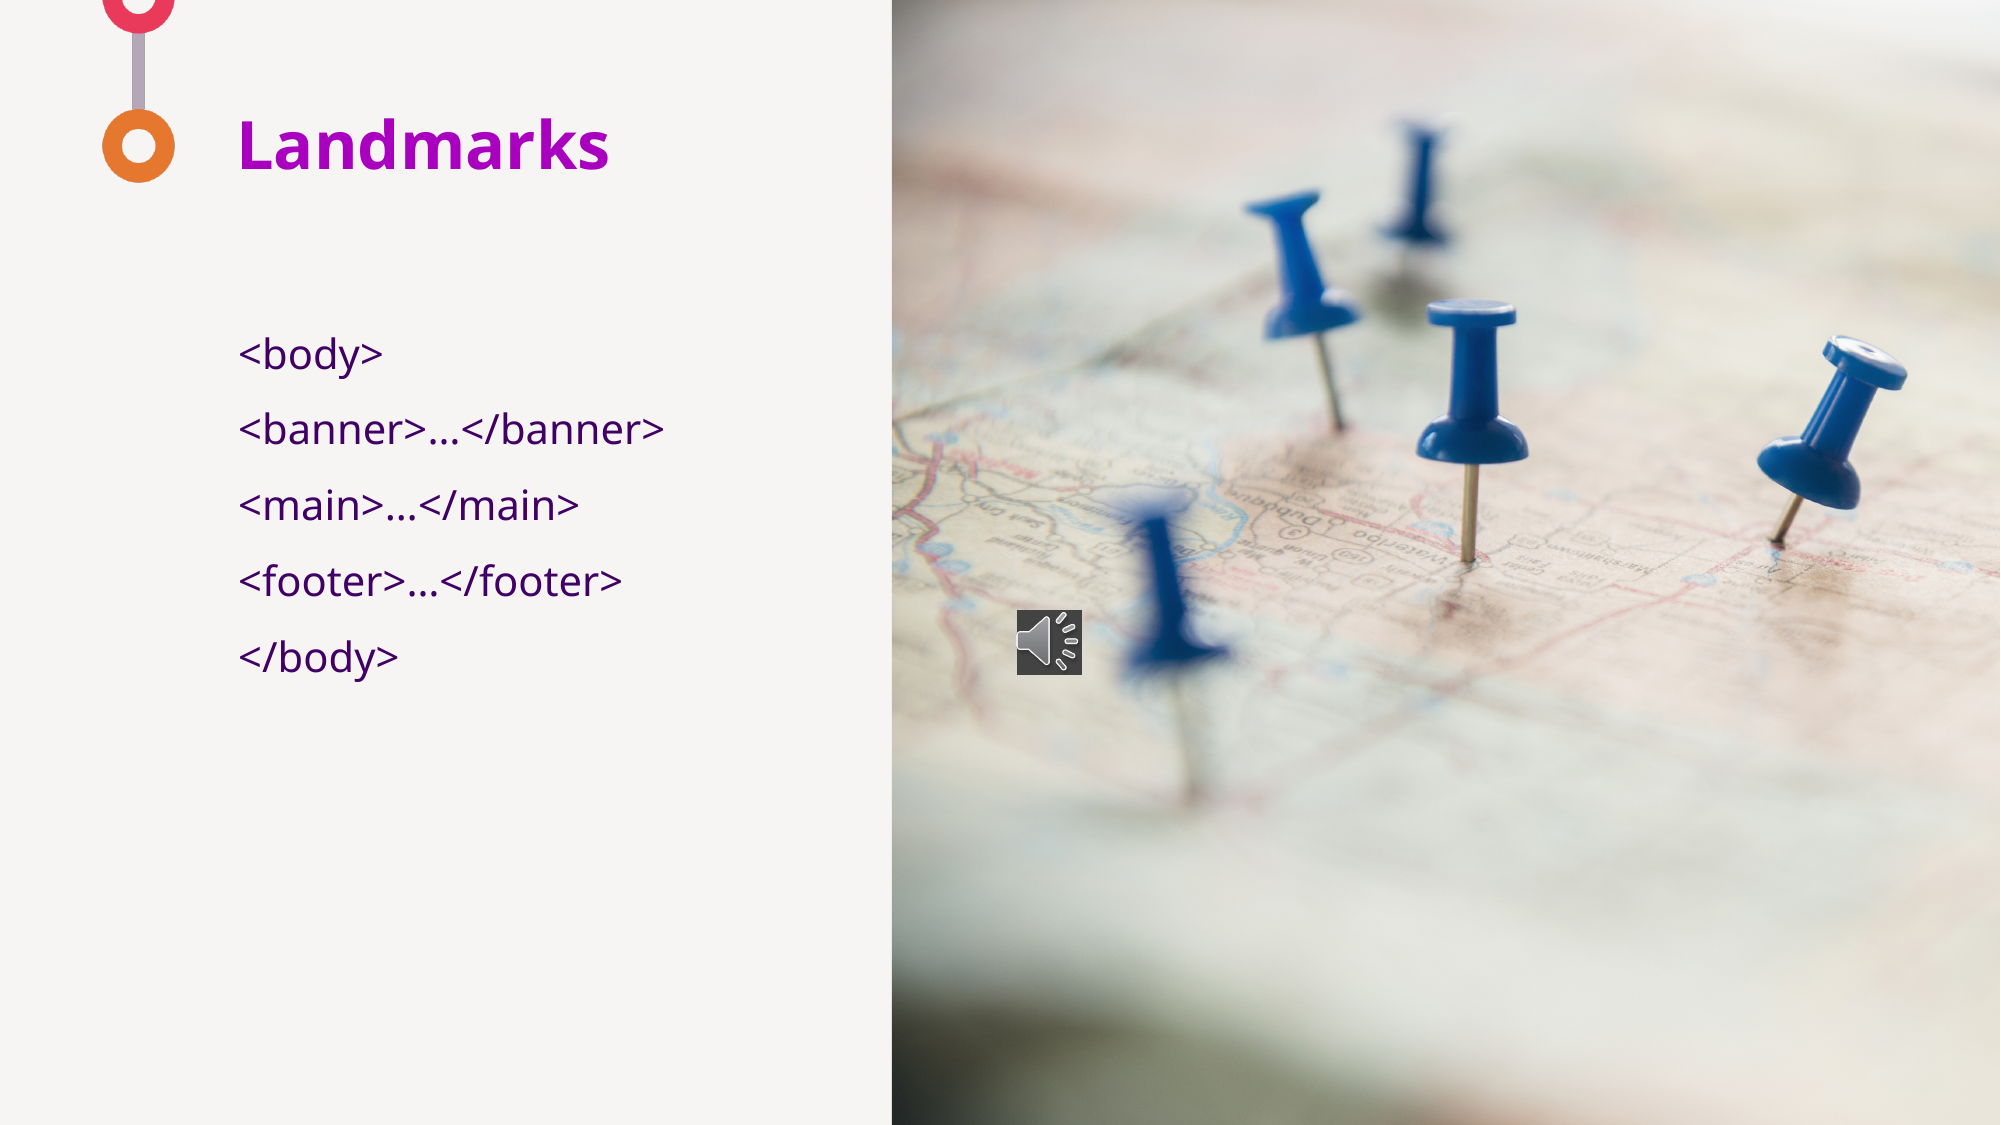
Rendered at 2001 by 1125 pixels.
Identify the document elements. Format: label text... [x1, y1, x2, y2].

picture [100, 0, 179, 192]
title Landmarks [236, 111, 891, 278]
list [1015, 609, 1083, 677]
list <body> <banner>…</banner> <main>…</main> <footer>…</footer> </body> [236, 322, 891, 403]
picture [891, 0, 2000, 1125]
